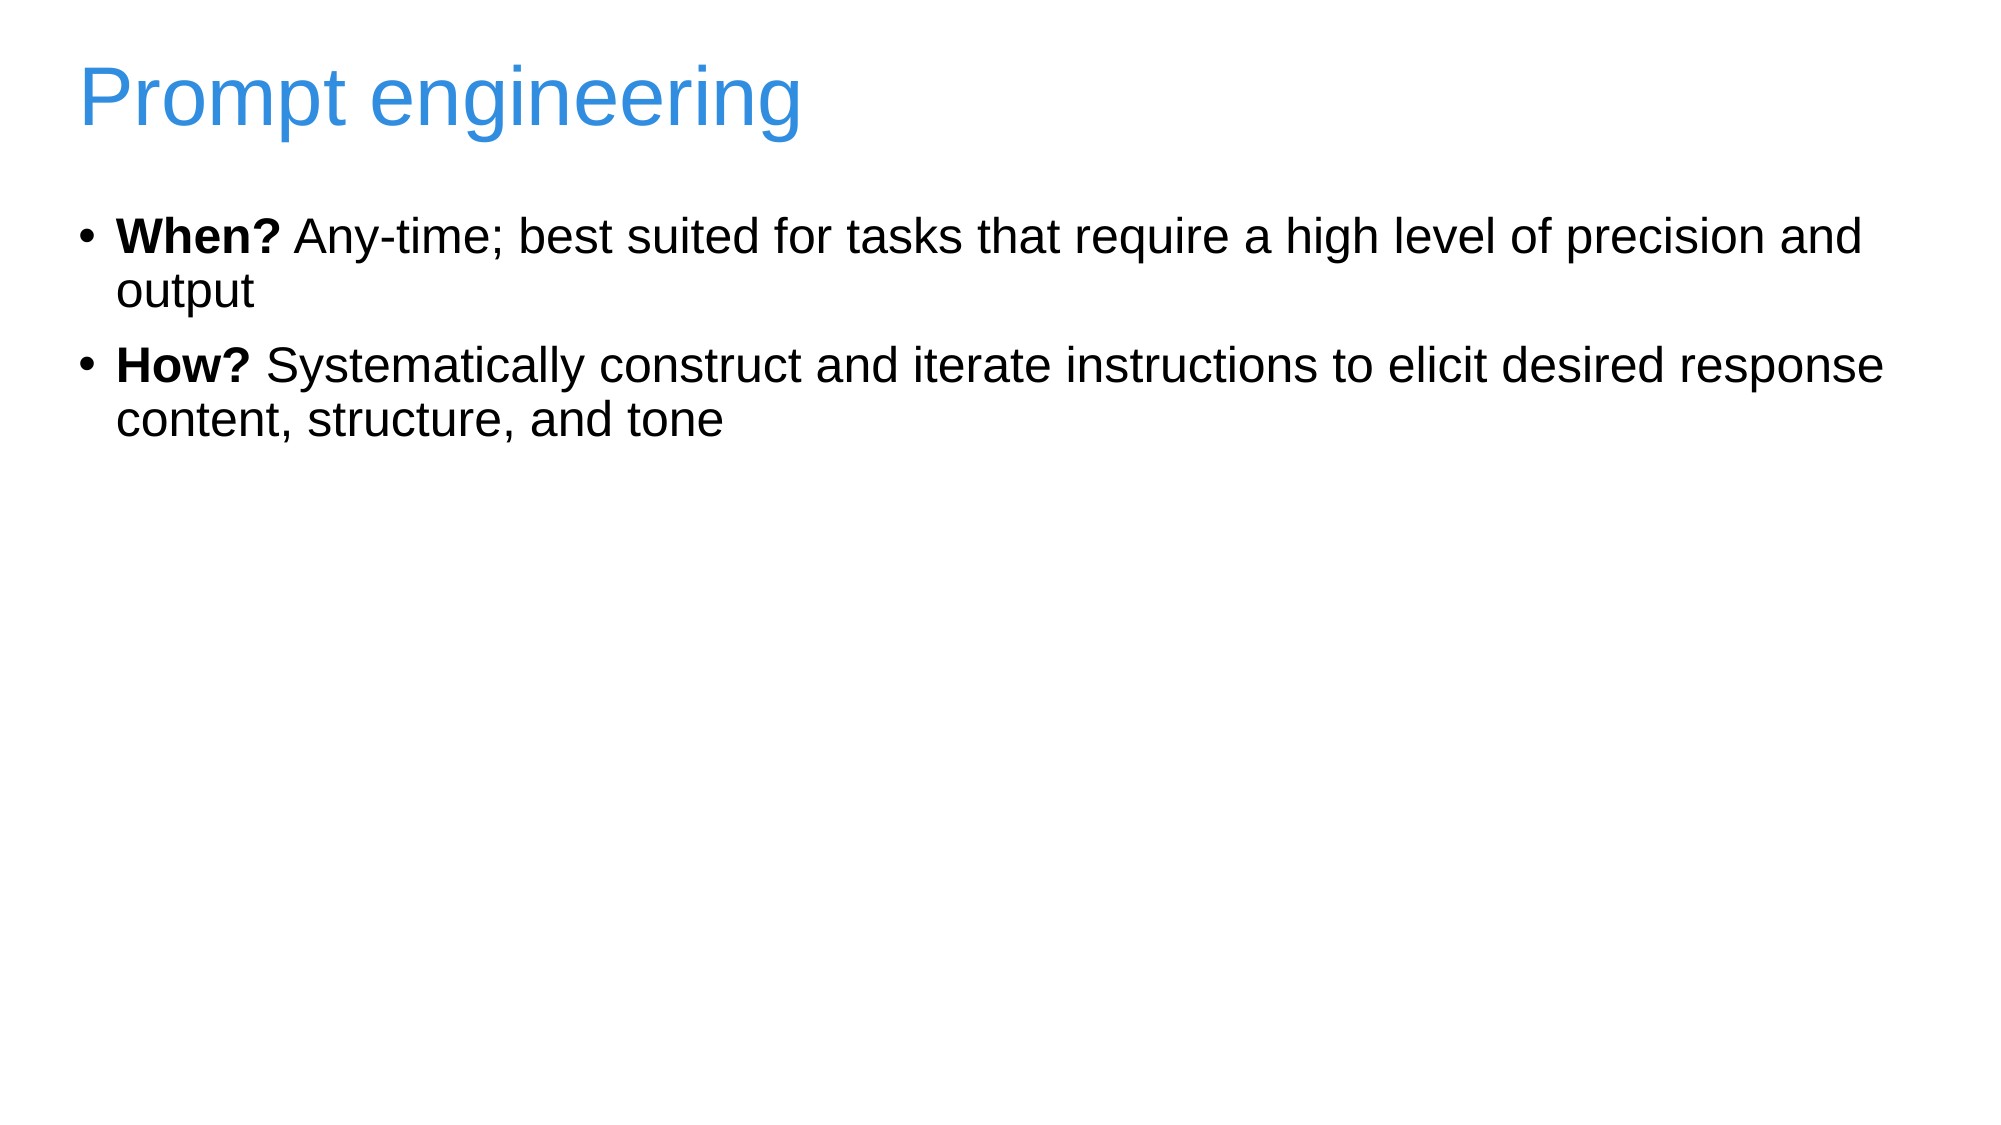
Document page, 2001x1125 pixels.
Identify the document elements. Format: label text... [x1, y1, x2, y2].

title Prompt engineering [63, 22, 1939, 174]
list When? Any-time; best suited for tasks that require a high level of precision and output How? Systematically construct and iterate instructions to elicit desired response content, structure, and tone [63, 203, 1939, 1014]
